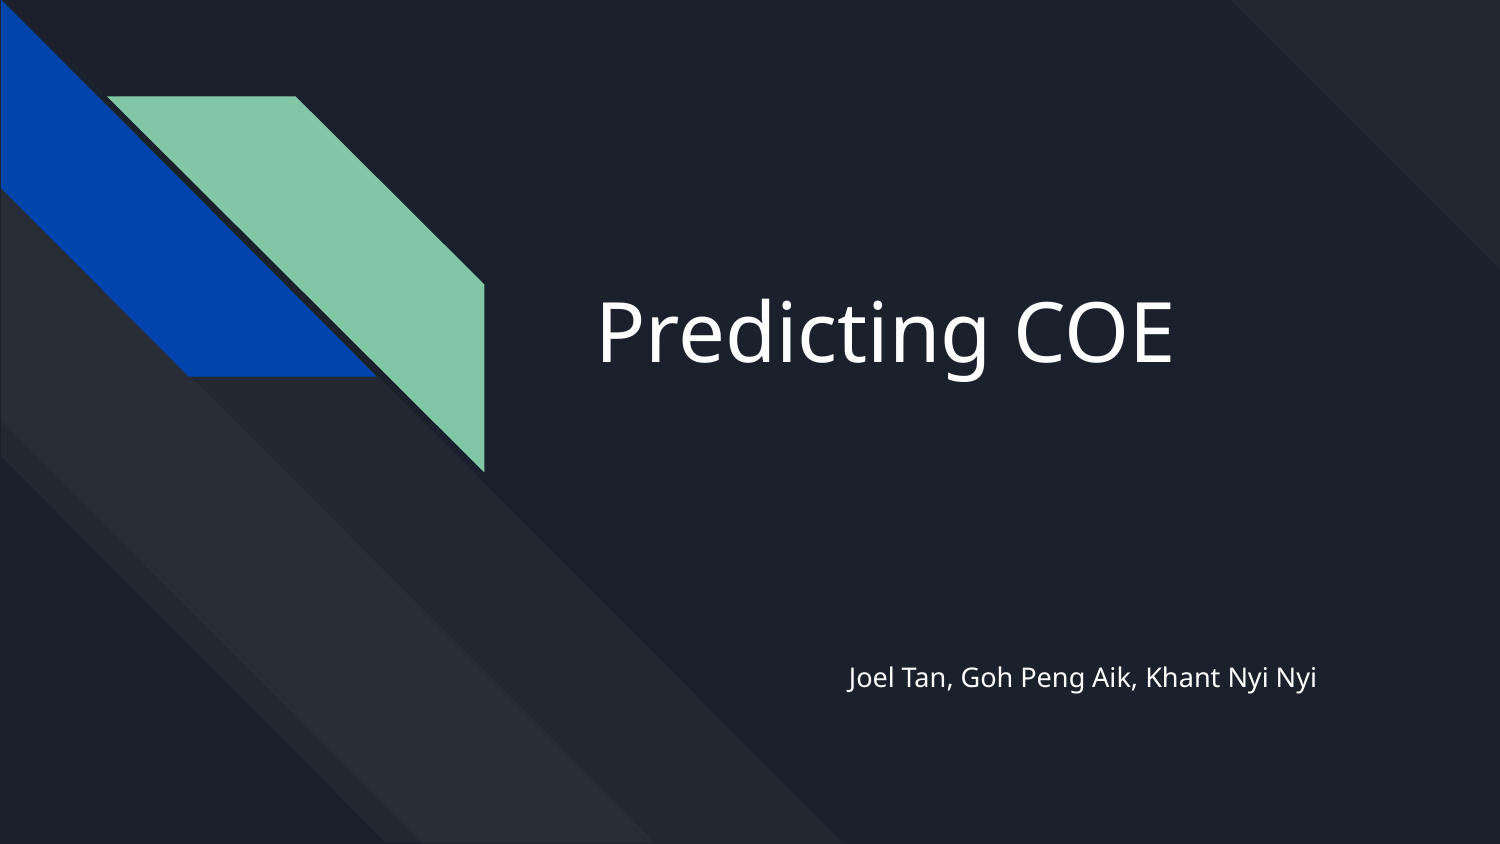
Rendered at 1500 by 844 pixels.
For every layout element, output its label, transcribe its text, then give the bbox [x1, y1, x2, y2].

title Predicting COE [580, 258, 1404, 518]
subtitle Joel Tan, Goh Peng Aik, Khant Nyi Nyi [833, 643, 1404, 727]
